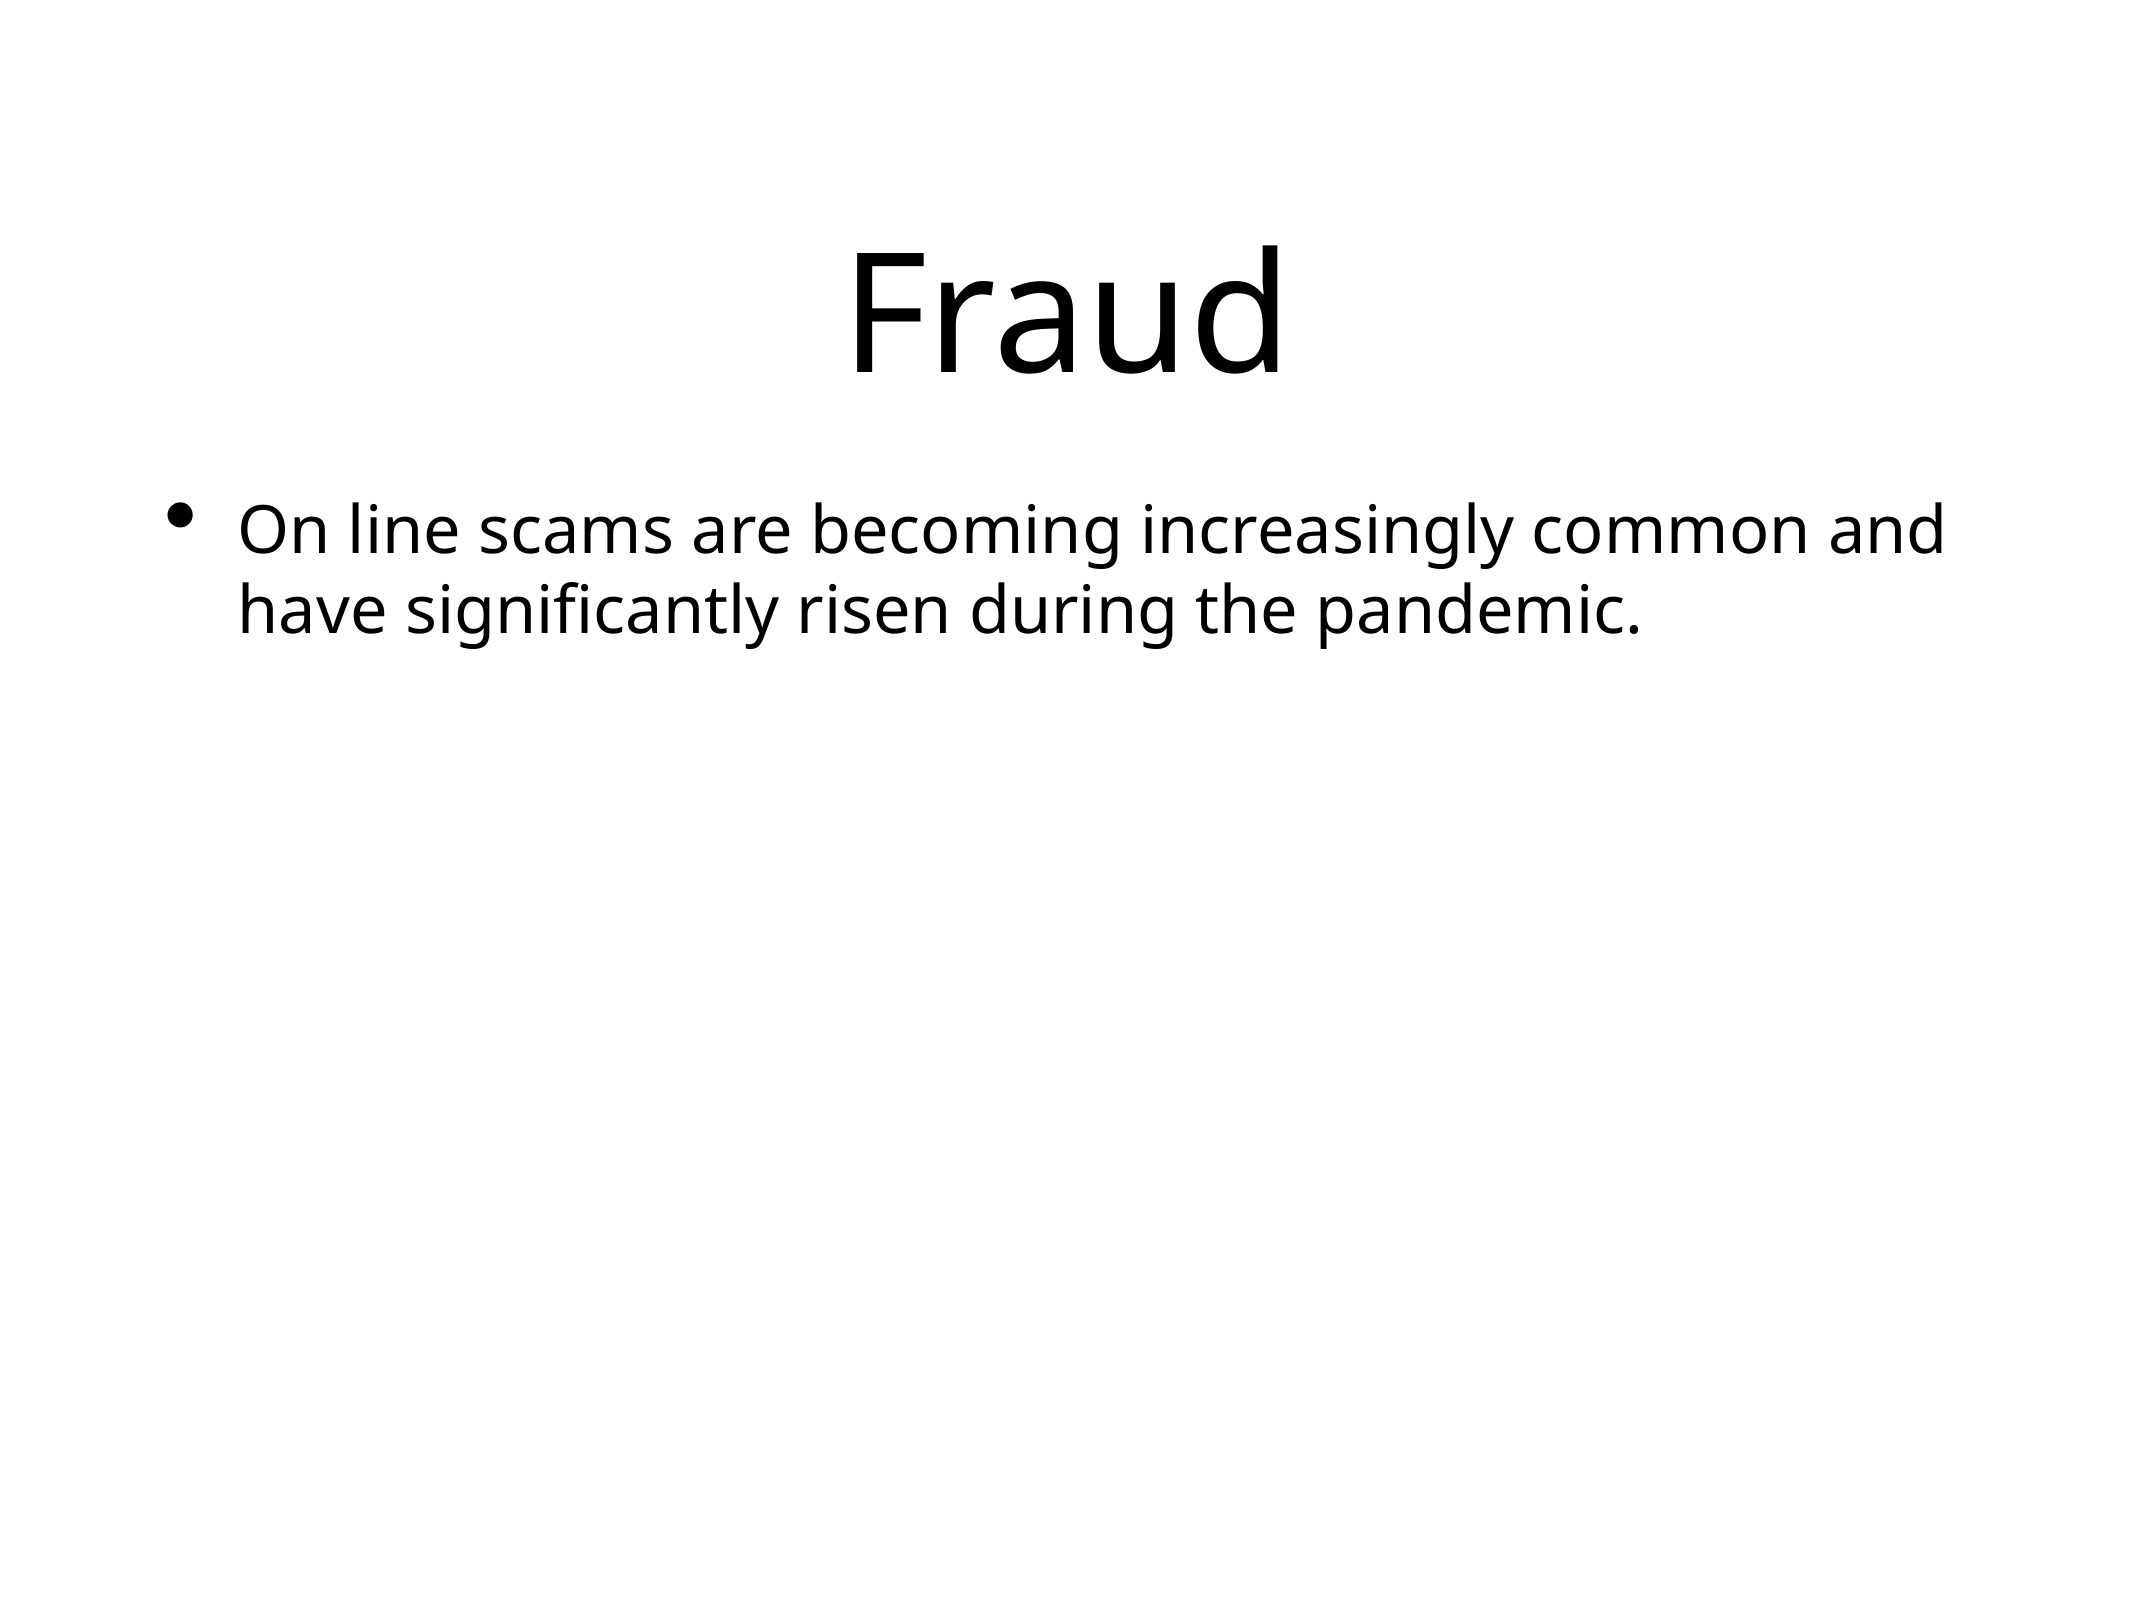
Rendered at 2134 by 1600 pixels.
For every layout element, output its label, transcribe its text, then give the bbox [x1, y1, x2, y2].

title Fraud [155, 128, 1978, 409]
list On line scams are becoming increasingly common and have significantly risen during the pandemic. [155, 409, 1978, 724]
